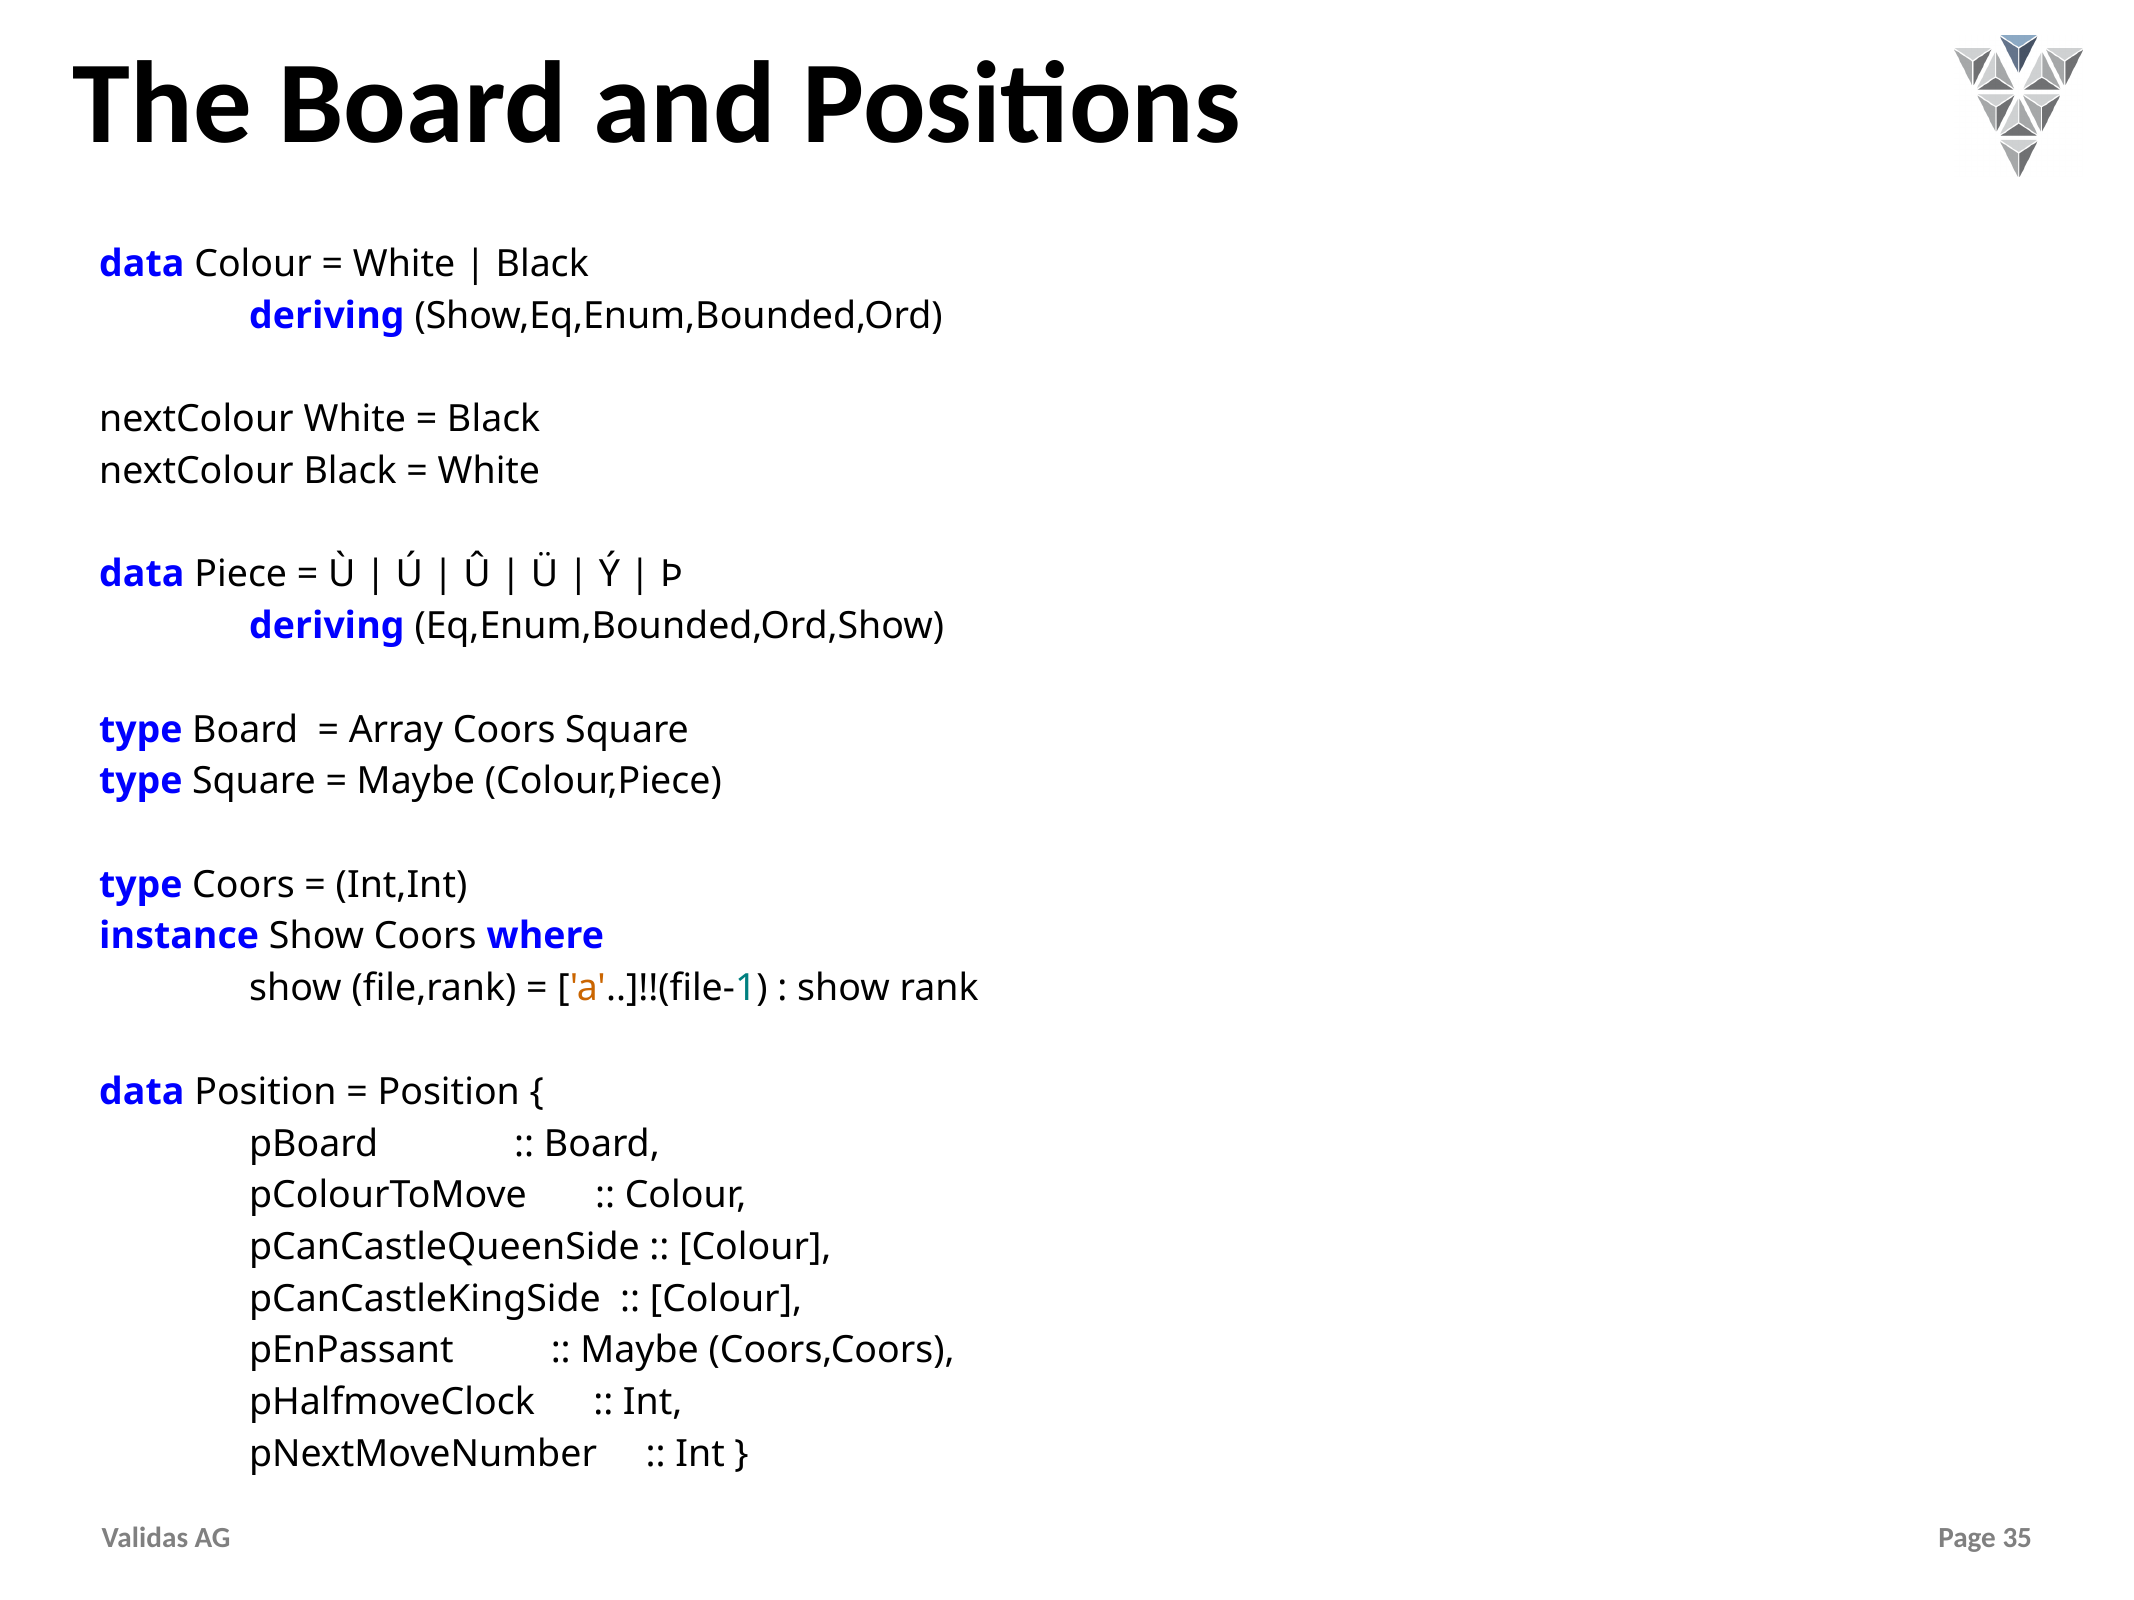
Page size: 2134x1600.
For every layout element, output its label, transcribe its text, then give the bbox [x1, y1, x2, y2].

picture [1954, 35, 2083, 177]
title The Board and Positions [72, 15, 1835, 170]
text_box data Colour = White | Black deriving (Show,Eq,Enum,Bounded,Ord) nextColour White = Black nextColour Black = White data Piece = Ù | Ú | Û | Ü | Ý | Þ deriving (Eq,Enum,Bounded,Ord,Show) type Board = Array Coors Square type Square = Maybe (Colour,Piece) type Coors = (Int,Int) instance Show Coors where show (file,rank) = ['a'..]!!(file-1) : show rank data Position = Position { pBoard :: Board, pColourToMove :: Colour, pCanCastleQueenSide :: [Colour], pCanCastleKingSide :: [Colour], pEnPassant :: Maybe (Coors,Coors), pHalfmoveClock :: Int, pNextMoveNumber :: Int } [84, 224, 2041, 1482]
